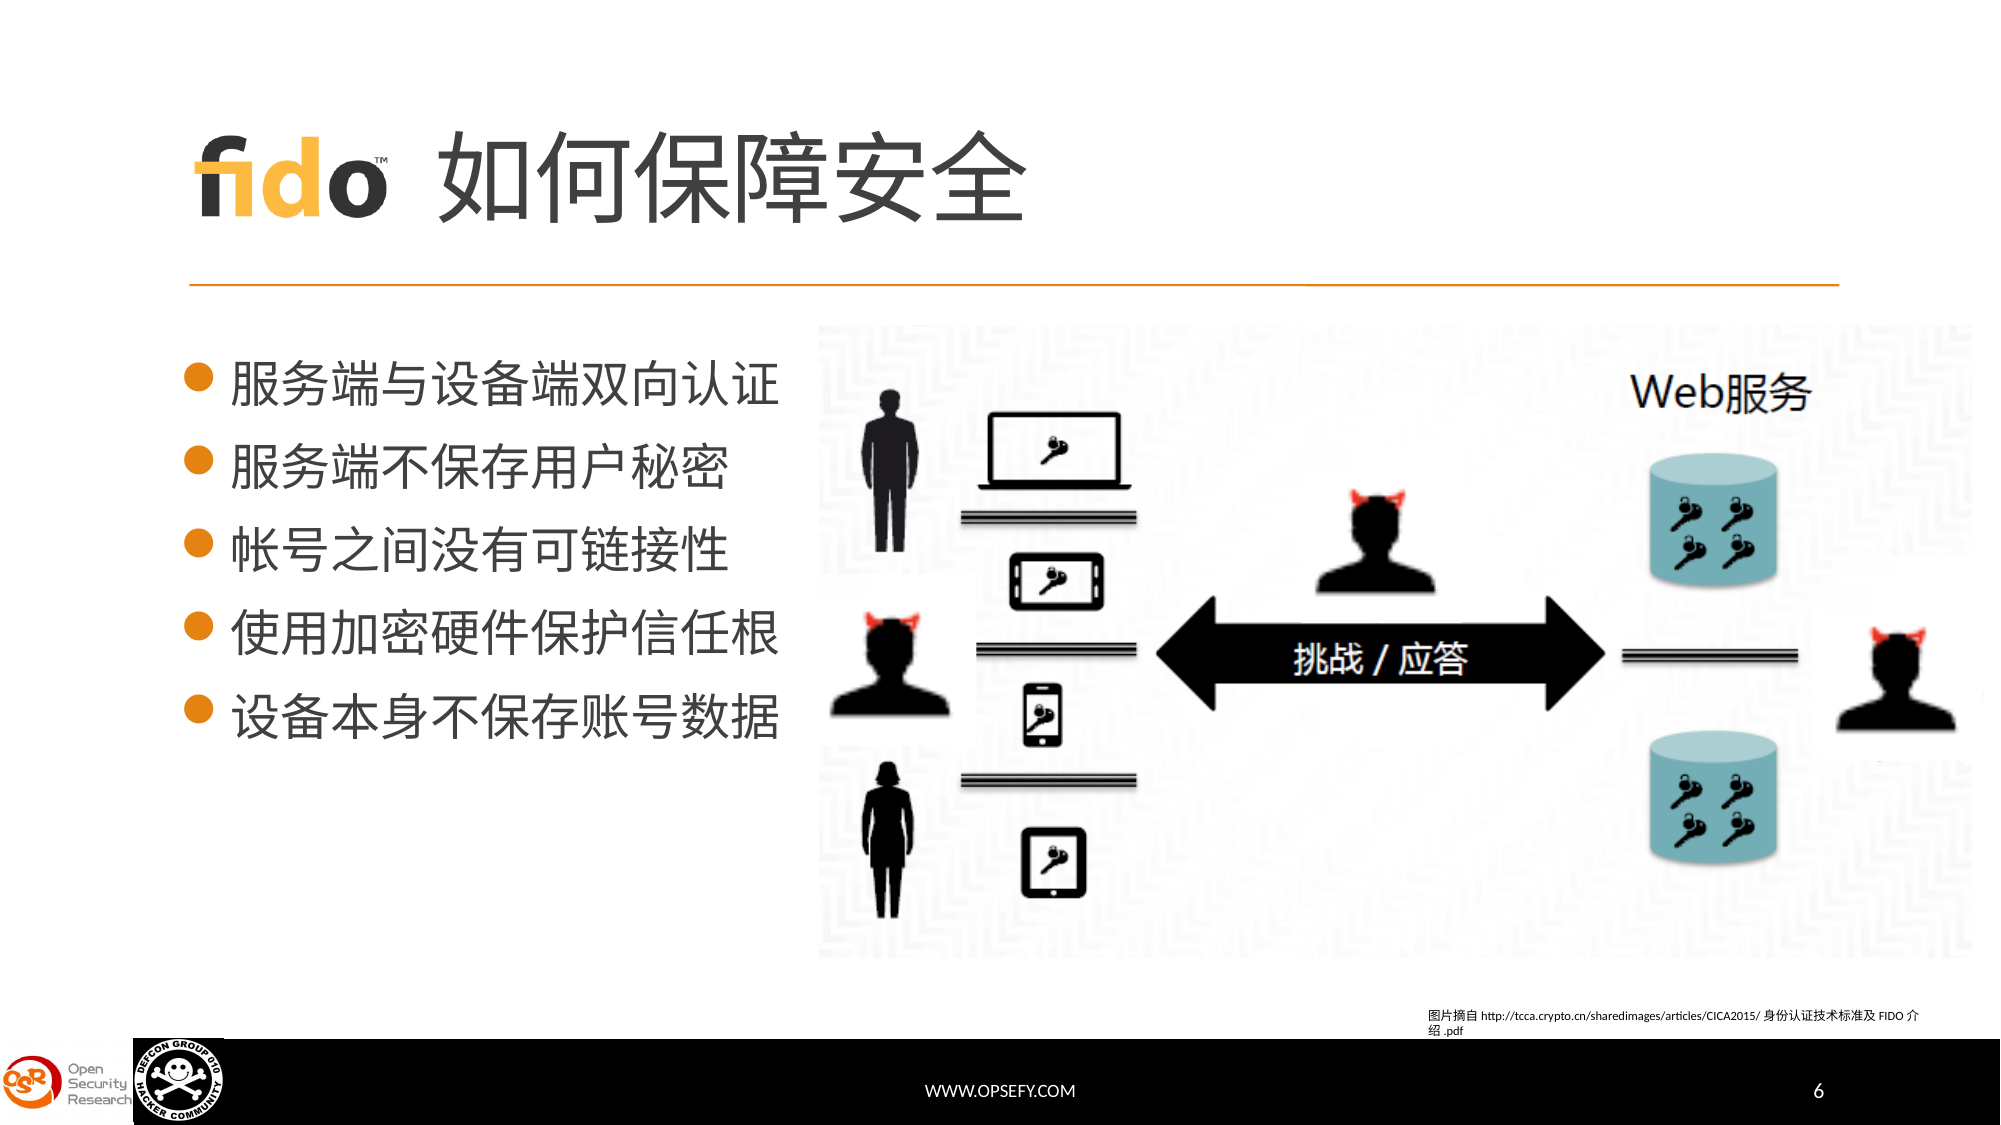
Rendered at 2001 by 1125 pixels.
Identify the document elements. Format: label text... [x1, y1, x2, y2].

text_box 图片摘自http://tcca.crypto.cn/sharedimages/articles/CICA2015/身份认证技术标准及FIDO介绍.pdf [1413, 1000, 1960, 1046]
picture [1810, 555, 2001, 762]
picture [1301, 450, 1463, 624]
picture [0, 1038, 224, 1125]
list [819, 325, 1973, 958]
picture [815, 573, 977, 747]
picture [179, 125, 405, 226]
text_box 服务端与设备端双向认证 服务端不保存用户秘密 帐号之间没有可链接性 使用加密硬件保护信任根 设备本身不保存账号数据 [179, 351, 1092, 1016]
title 如何保障安全 [180, 84, 1830, 244]
footer www.opsefy.com [604, 1059, 1396, 1120]
slide_number 6 [1624, 1059, 1840, 1120]
